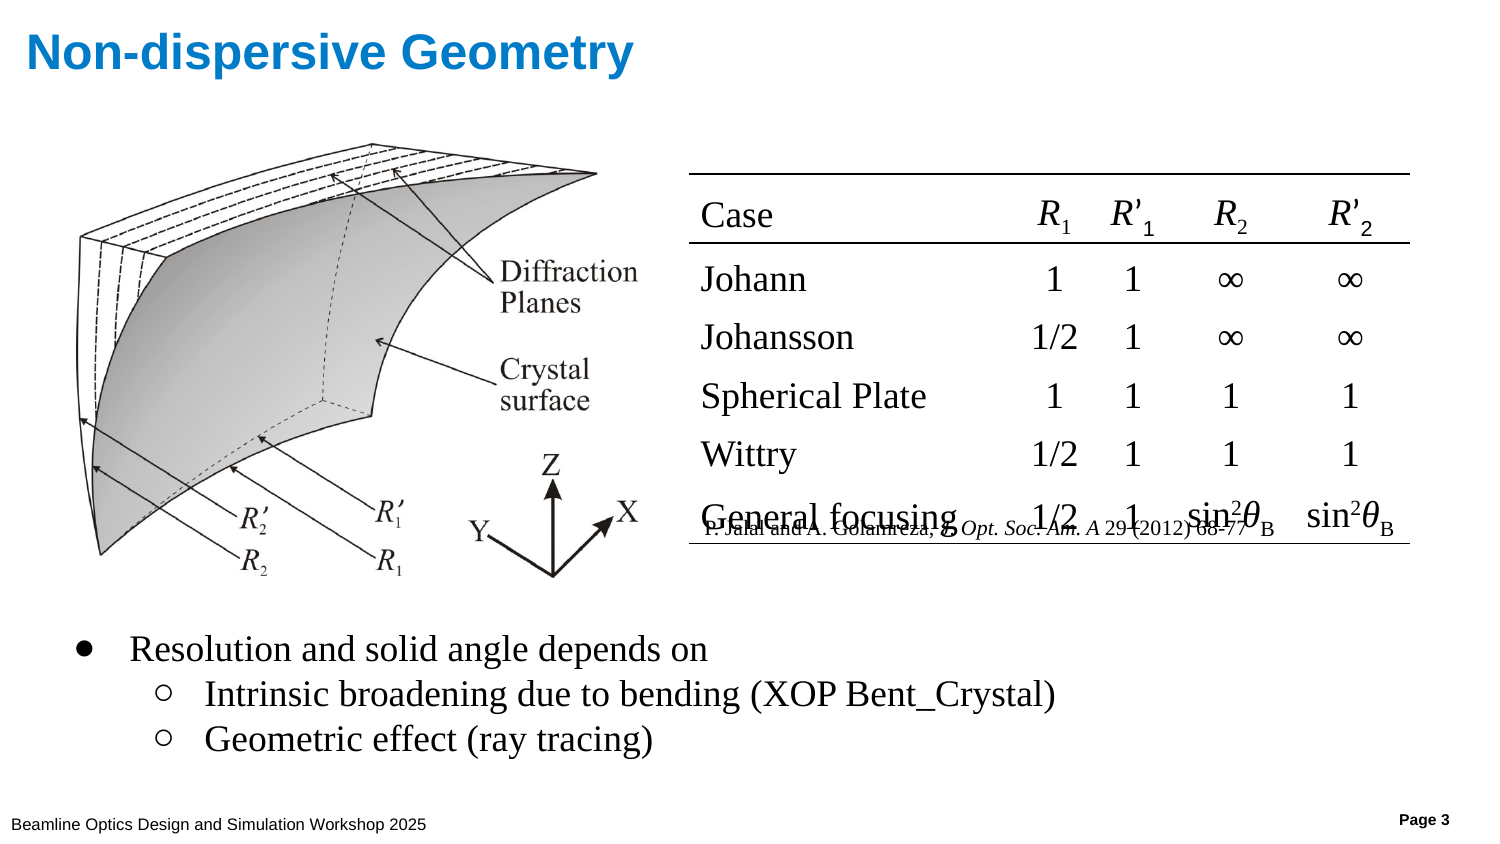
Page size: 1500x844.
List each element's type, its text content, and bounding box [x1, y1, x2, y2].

table_cell 1 [1291, 360, 1410, 418]
table_cell 1 [1171, 360, 1291, 418]
table_cell ∞ [1291, 301, 1410, 360]
table_cell Johann [689, 244, 1015, 301]
text_box Beamline Optics Design and Simulation Workshop 2025 [11, 813, 437, 837]
table_cell ∞ [1291, 244, 1410, 301]
text_box Resolution and solid angle depends on Intrinsic broadening due to bending (XOP Bent_Crystal) Geometric effect (ray tracing) [39, 604, 1440, 783]
table_cell Wittry [689, 418, 1015, 477]
table_cell 1 [1015, 360, 1094, 418]
table_cell 1 [1094, 301, 1171, 360]
table_cell ∞ [1171, 244, 1291, 301]
table_cell Spherical Plate [689, 360, 1015, 418]
table_cell Johansson [689, 301, 1015, 360]
table_cell General focusing [689, 477, 1015, 543]
table_cell 1 [1094, 477, 1171, 543]
picture [76, 143, 638, 579]
table_cell sin2θB [1171, 477, 1291, 543]
table_cell 1 [1094, 418, 1171, 477]
table_cell 1 [1094, 360, 1171, 418]
table_header R2 [1171, 175, 1291, 242]
table_header R’2 [1291, 175, 1410, 242]
table_cell 1/2 [1015, 477, 1094, 543]
table_cell 1 [1291, 418, 1410, 477]
title Non-dispersive Geometry [11, 0, 1461, 139]
table_cell 1 [1094, 244, 1171, 301]
table_header Case [689, 175, 1015, 242]
table_cell ∞ [1171, 301, 1291, 360]
table_cell 1 [1015, 244, 1094, 301]
table_cell 1 [1171, 418, 1291, 477]
table_header R’1 [1094, 175, 1171, 242]
table_cell sin2θB [1291, 477, 1410, 543]
table_cell 1/2 [1015, 418, 1094, 477]
table_header R1 [1015, 175, 1094, 242]
table_cell 1/2 [1015, 301, 1094, 360]
